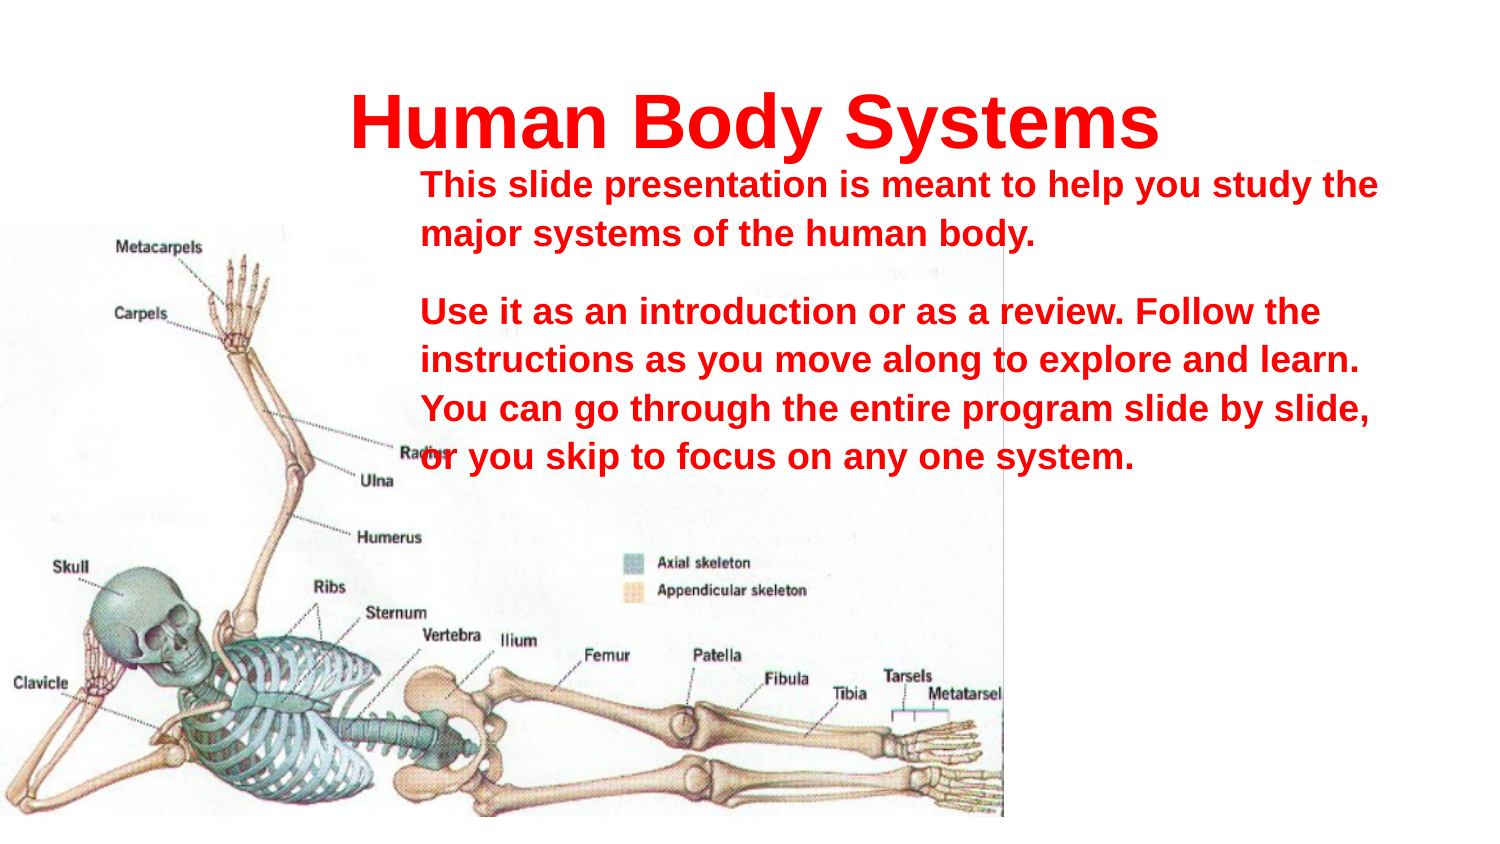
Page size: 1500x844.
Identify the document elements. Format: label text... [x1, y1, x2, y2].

title Human Body Systems [90, 39, 1422, 178]
list This slide presentation is meant to help you study the major systems of the human body. Use it as an introduction or as a review. Follow the instructions as you move along to explore and learn. You can go through the entire program slide by slide, or you skip to focus on any one system. [415, 165, 1397, 469]
picture [0, 224, 1005, 817]
